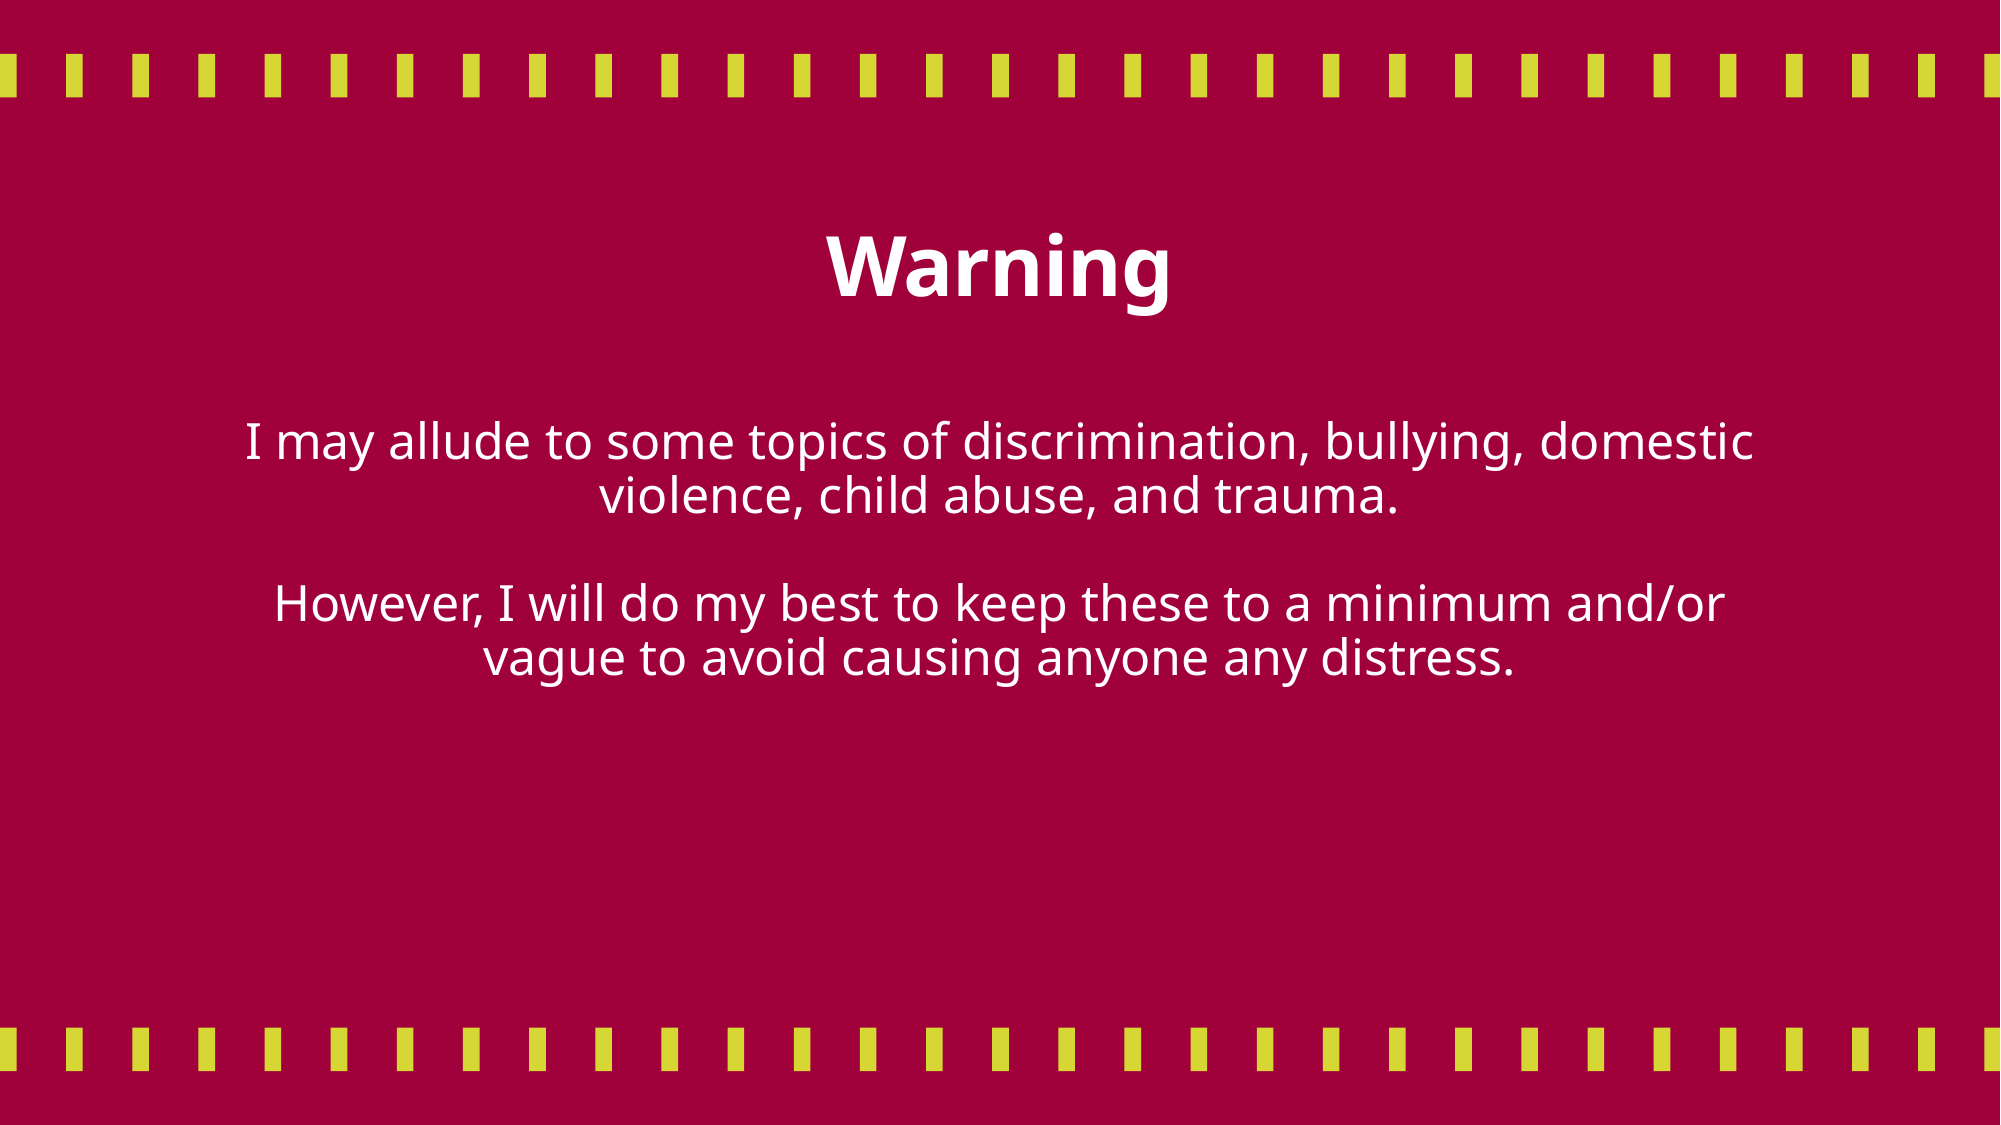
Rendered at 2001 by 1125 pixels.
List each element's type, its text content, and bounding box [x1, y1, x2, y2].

title Warning [0, 212, 2000, 313]
list I may allude to some topics of discrimination, bullying, domestic violence, child abuse, and trauma. However, I will do my best to keep these to a minimum and/or vague to avoid causing anyone any distress. [225, 416, 1775, 709]
